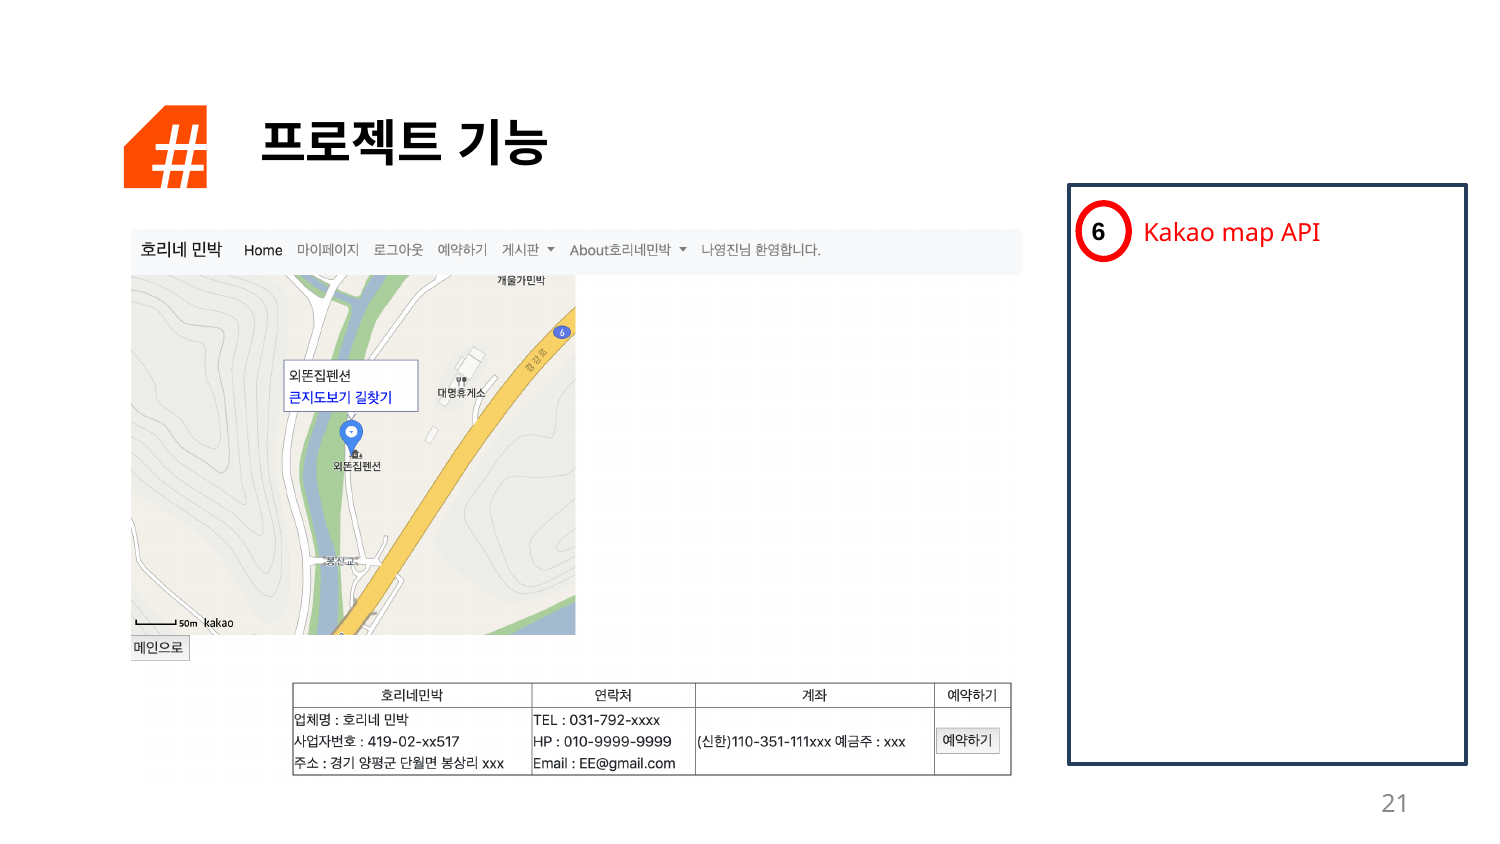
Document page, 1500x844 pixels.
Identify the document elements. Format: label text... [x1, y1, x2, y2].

text_box Kakao map API [1128, 169, 1500, 294]
picture [131, 229, 1022, 786]
text_box [123, 135, 135, 189]
text_box 프로젝트 기능 [244, 103, 1332, 179]
text_box # [135, 91, 225, 216]
slide_number ‹#› [1074, 782, 1425, 827]
text_box [1068, 184, 1466, 765]
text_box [1076, 203, 1129, 260]
